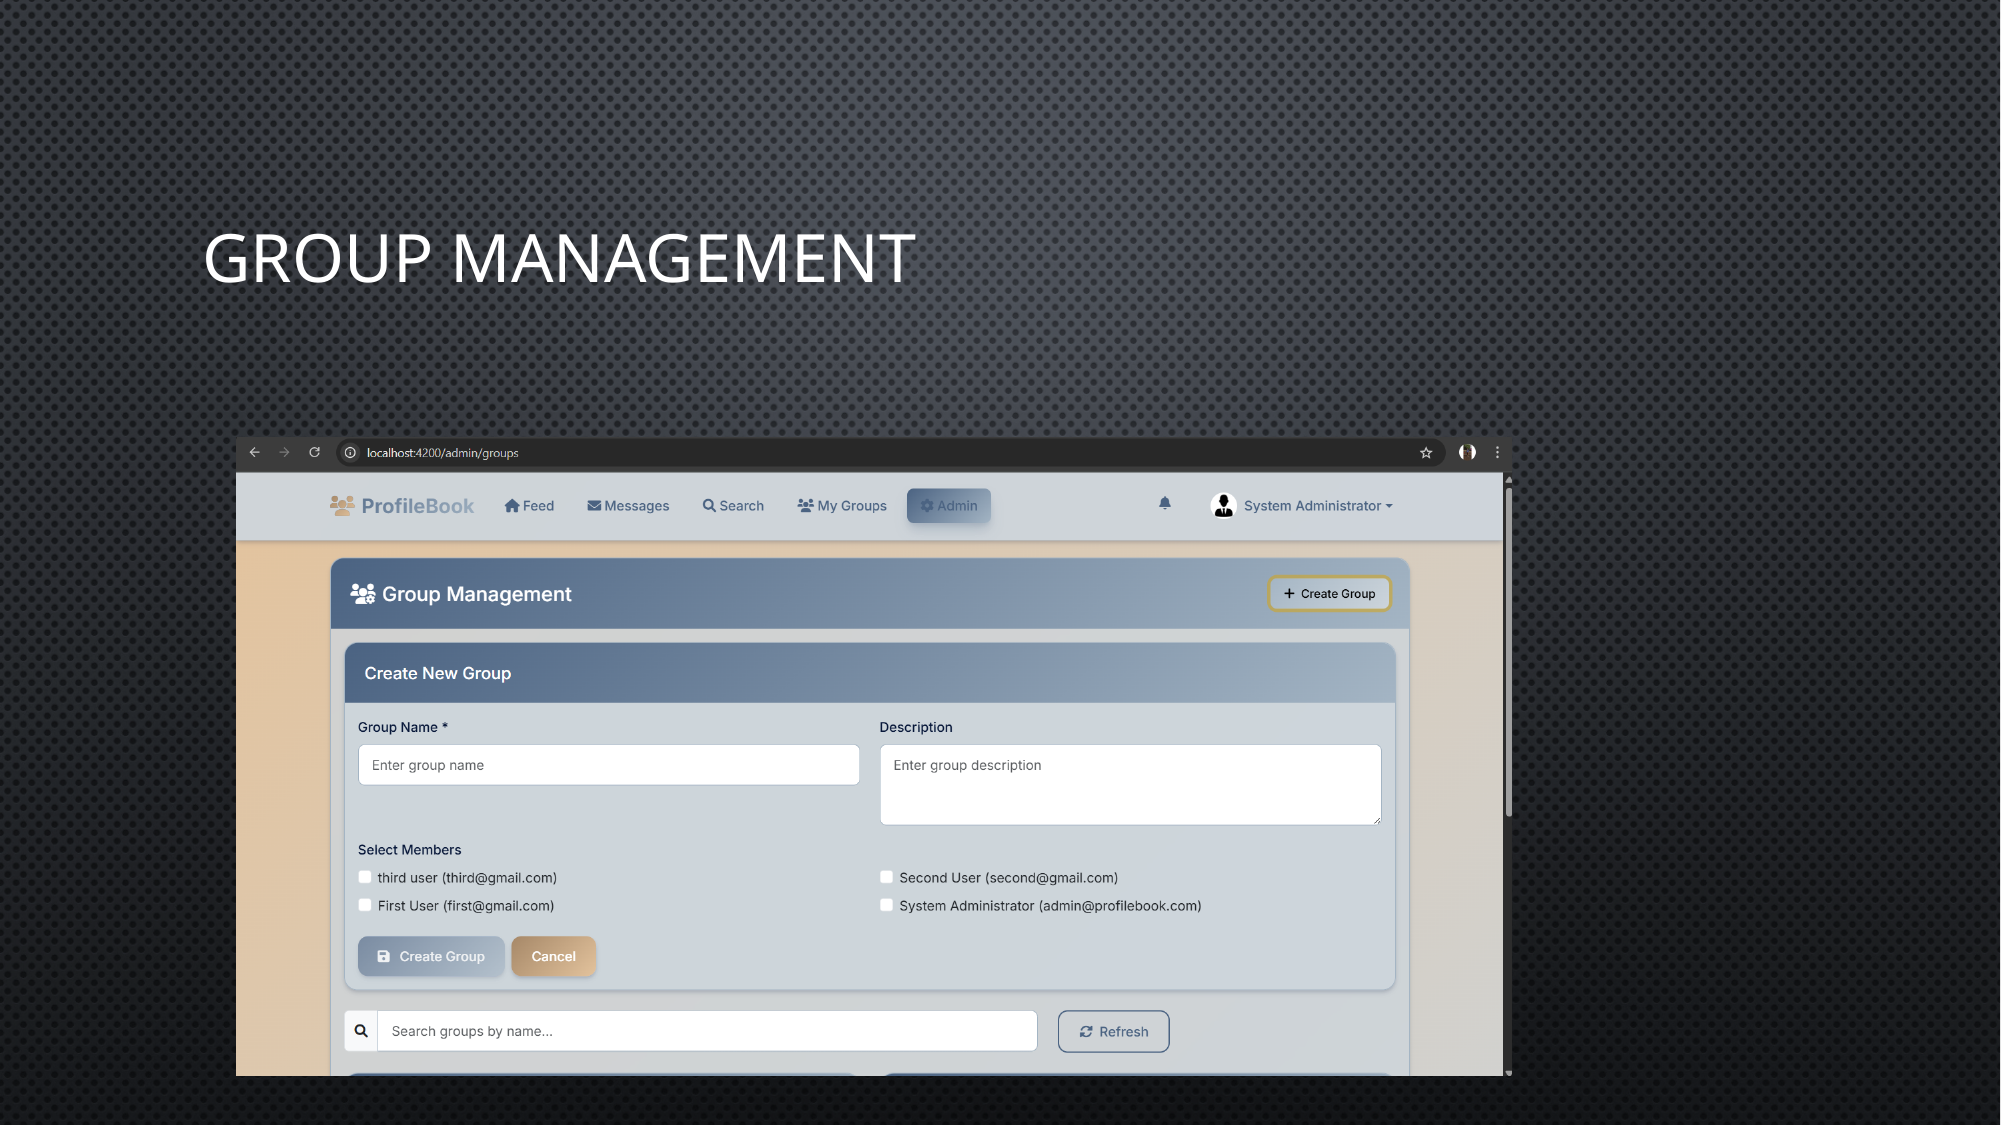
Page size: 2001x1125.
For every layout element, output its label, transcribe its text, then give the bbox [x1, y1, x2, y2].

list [236, 437, 1512, 1077]
title Group management [187, 99, 1813, 413]
